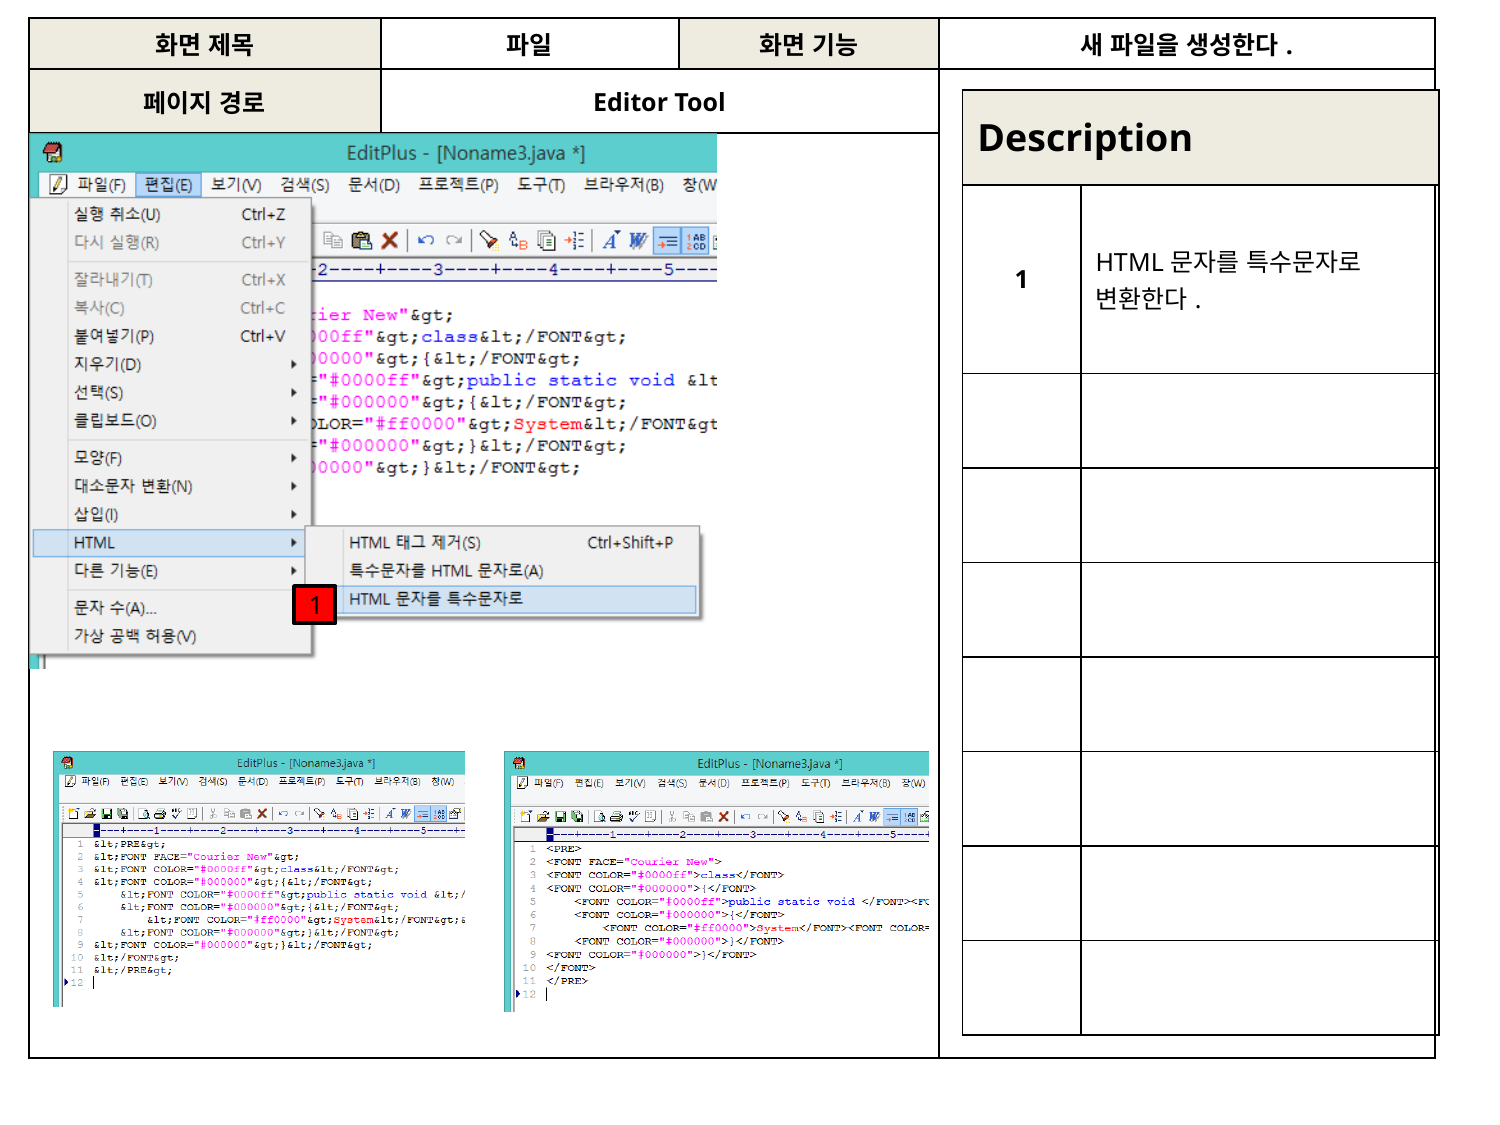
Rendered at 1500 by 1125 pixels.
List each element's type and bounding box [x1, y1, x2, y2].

table_cell [963, 752, 1080, 845]
table_cell [1082, 563, 1438, 656]
table_cell [1082, 469, 1438, 562]
table_header [940, 19, 1434, 68]
table_cell [963, 658, 1080, 751]
table_cell [1082, 374, 1438, 467]
table_cell [30, 134, 938, 1057]
table_cell [963, 941, 1080, 1034]
table_cell [382, 70, 938, 132]
table_cell [1082, 847, 1438, 940]
table_header [30, 19, 380, 68]
table_header [963, 91, 1438, 184]
table_cell [1082, 658, 1438, 751]
table_cell [1082, 752, 1438, 845]
table_cell [963, 374, 1080, 467]
picture [29, 133, 717, 670]
table_cell [963, 469, 1080, 562]
table_cell [30, 70, 380, 132]
table_cell [1082, 941, 1438, 1034]
table_header [382, 19, 678, 68]
table_cell [963, 847, 1080, 940]
picture [504, 751, 929, 1012]
table_cell [940, 70, 1434, 1057]
table_cell [963, 186, 1080, 373]
table_header [680, 19, 938, 68]
picture [52, 751, 465, 1007]
table_cell [1082, 186, 1438, 373]
table_cell [963, 563, 1080, 656]
